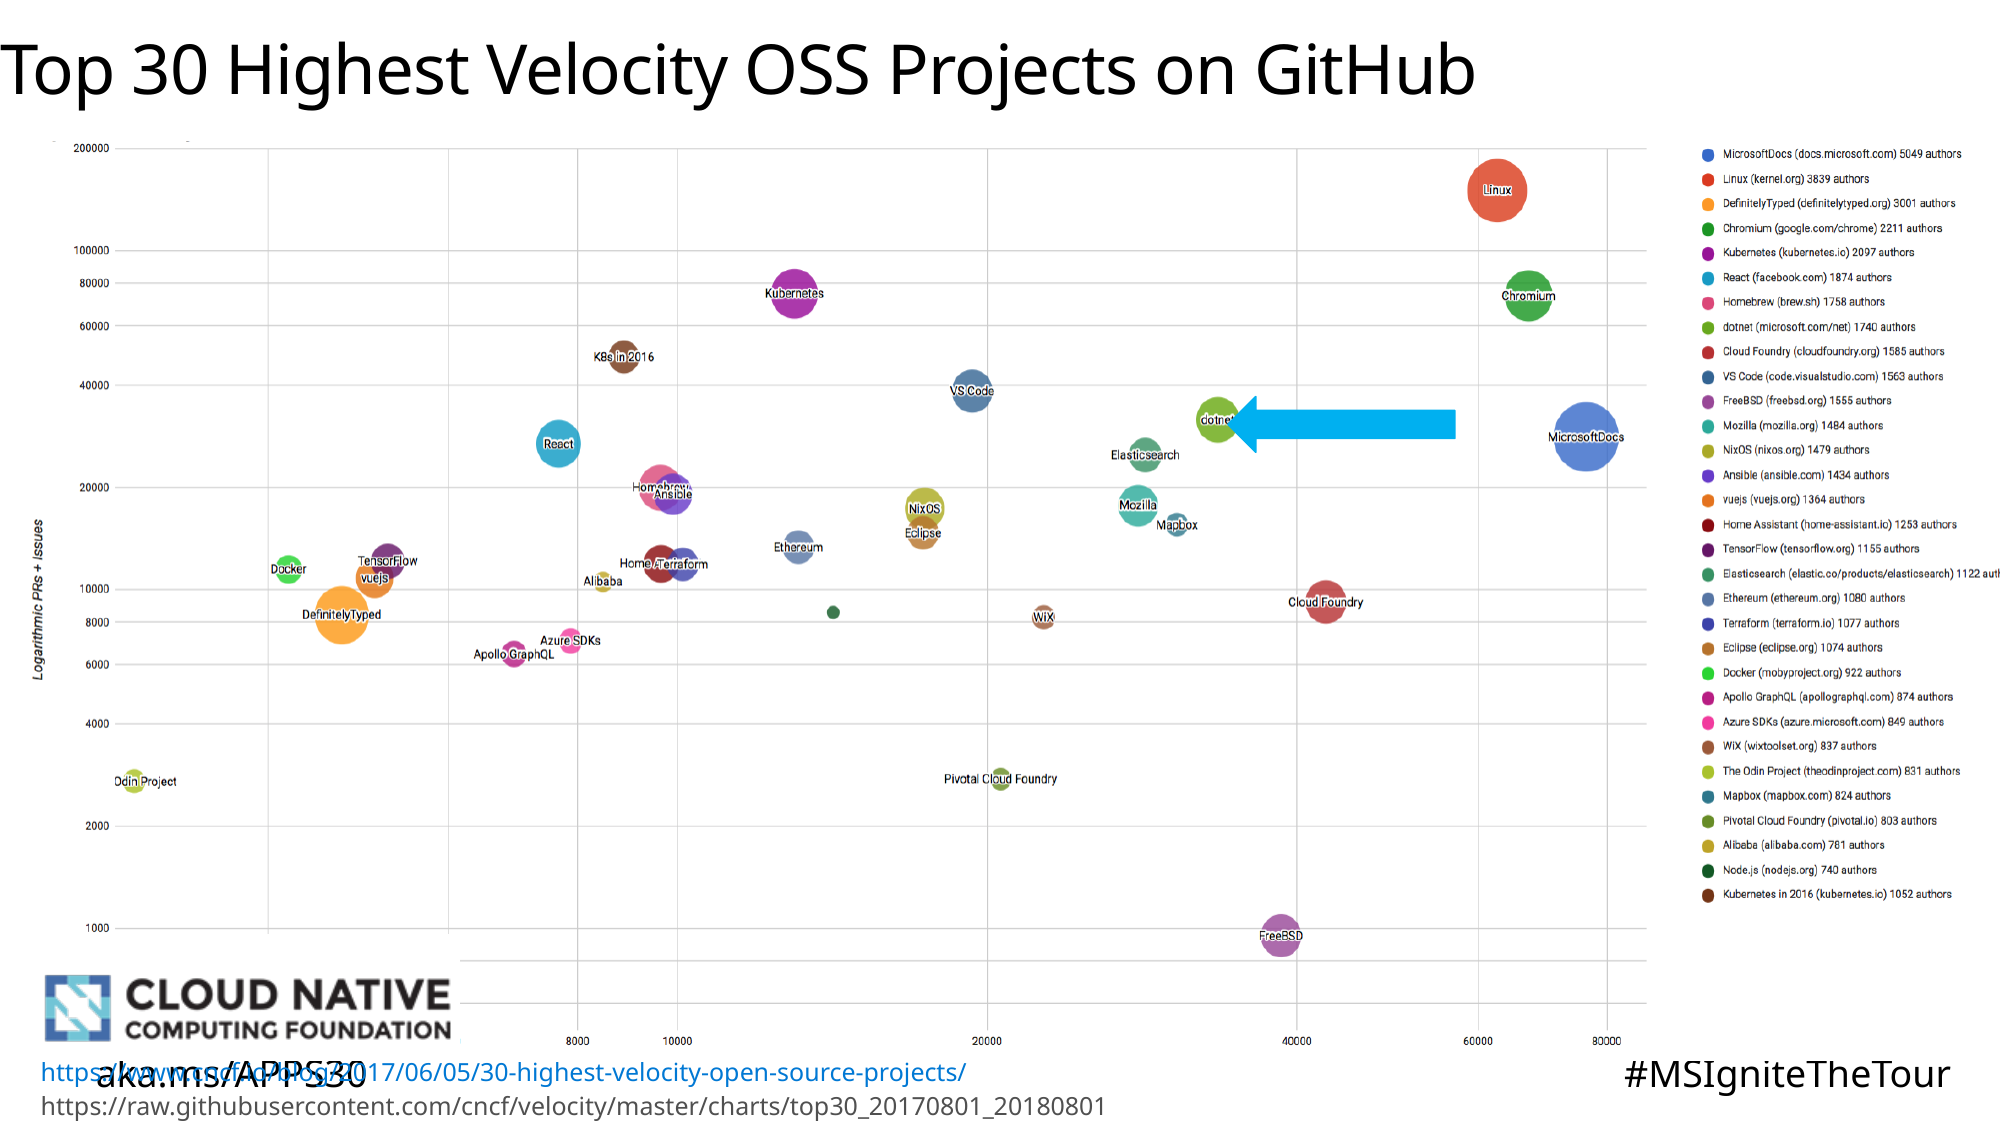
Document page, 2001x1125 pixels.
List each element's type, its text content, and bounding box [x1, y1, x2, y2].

picture [35, 933, 460, 1052]
text_box https://www.cncf.io/blog/2017/06/05/30-highest-velocity-open-source-projects/ https://raw.githubusercontent.com/cncf/velocity/master/charts/top30_20170801_20180801.png [25, 1061, 1125, 1125]
title Top 30 Highest Velocity OSS Projects on GitHub [0, 20, 1855, 115]
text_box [23, 109, 2000, 1061]
